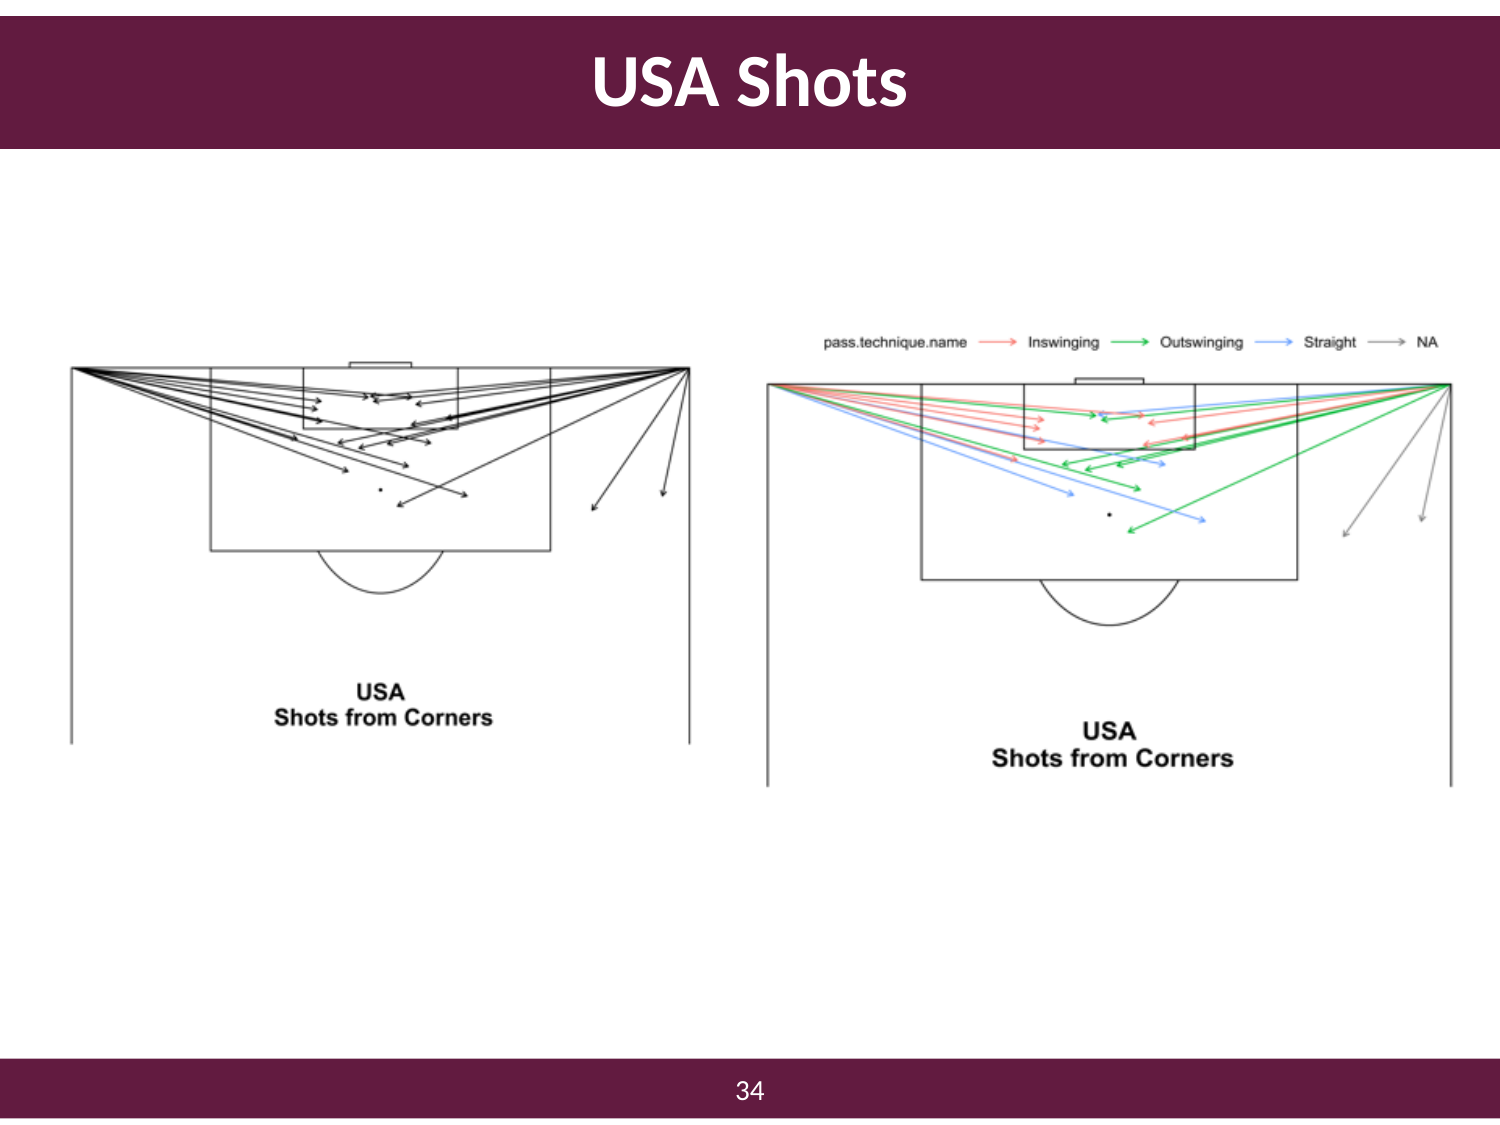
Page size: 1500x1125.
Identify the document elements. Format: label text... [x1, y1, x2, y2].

title USA Shots [0, 16, 1500, 149]
picture [28, 304, 731, 900]
picture [744, 304, 1497, 900]
slide_number 33 [0, 1058, 1500, 1119]
